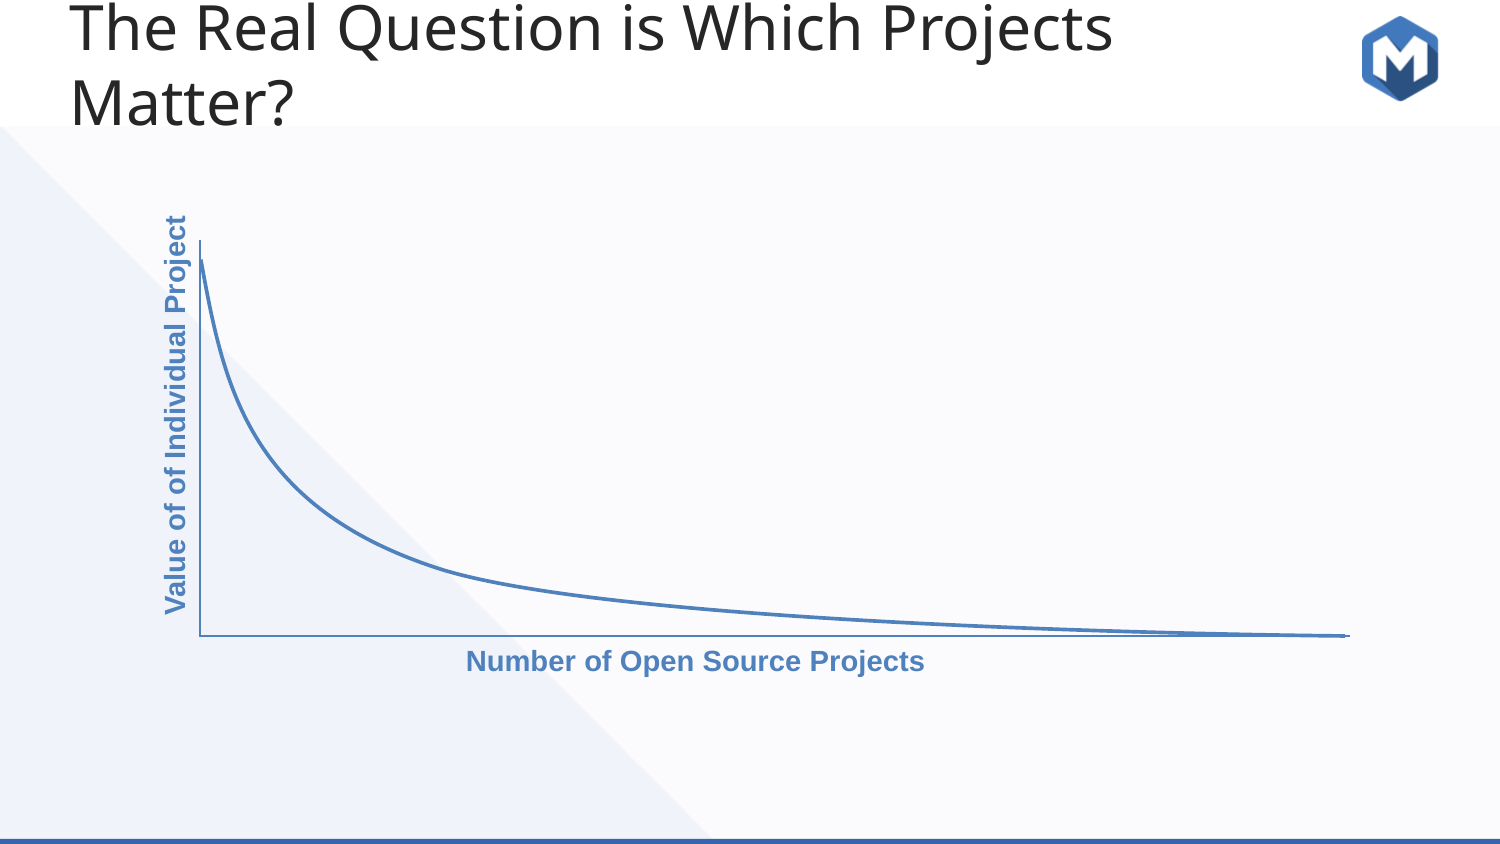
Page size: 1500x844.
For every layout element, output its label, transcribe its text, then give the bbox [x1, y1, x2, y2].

text_box Number of Open Source Projects [454, 645, 1023, 682]
title The Real Question is Which Projects Matter? [54, 26, 1350, 100]
text_box [204, 260, 1343, 635]
picture [1362, 16, 1440, 102]
text_box Value of of Individual Project [150, 150, 196, 627]
